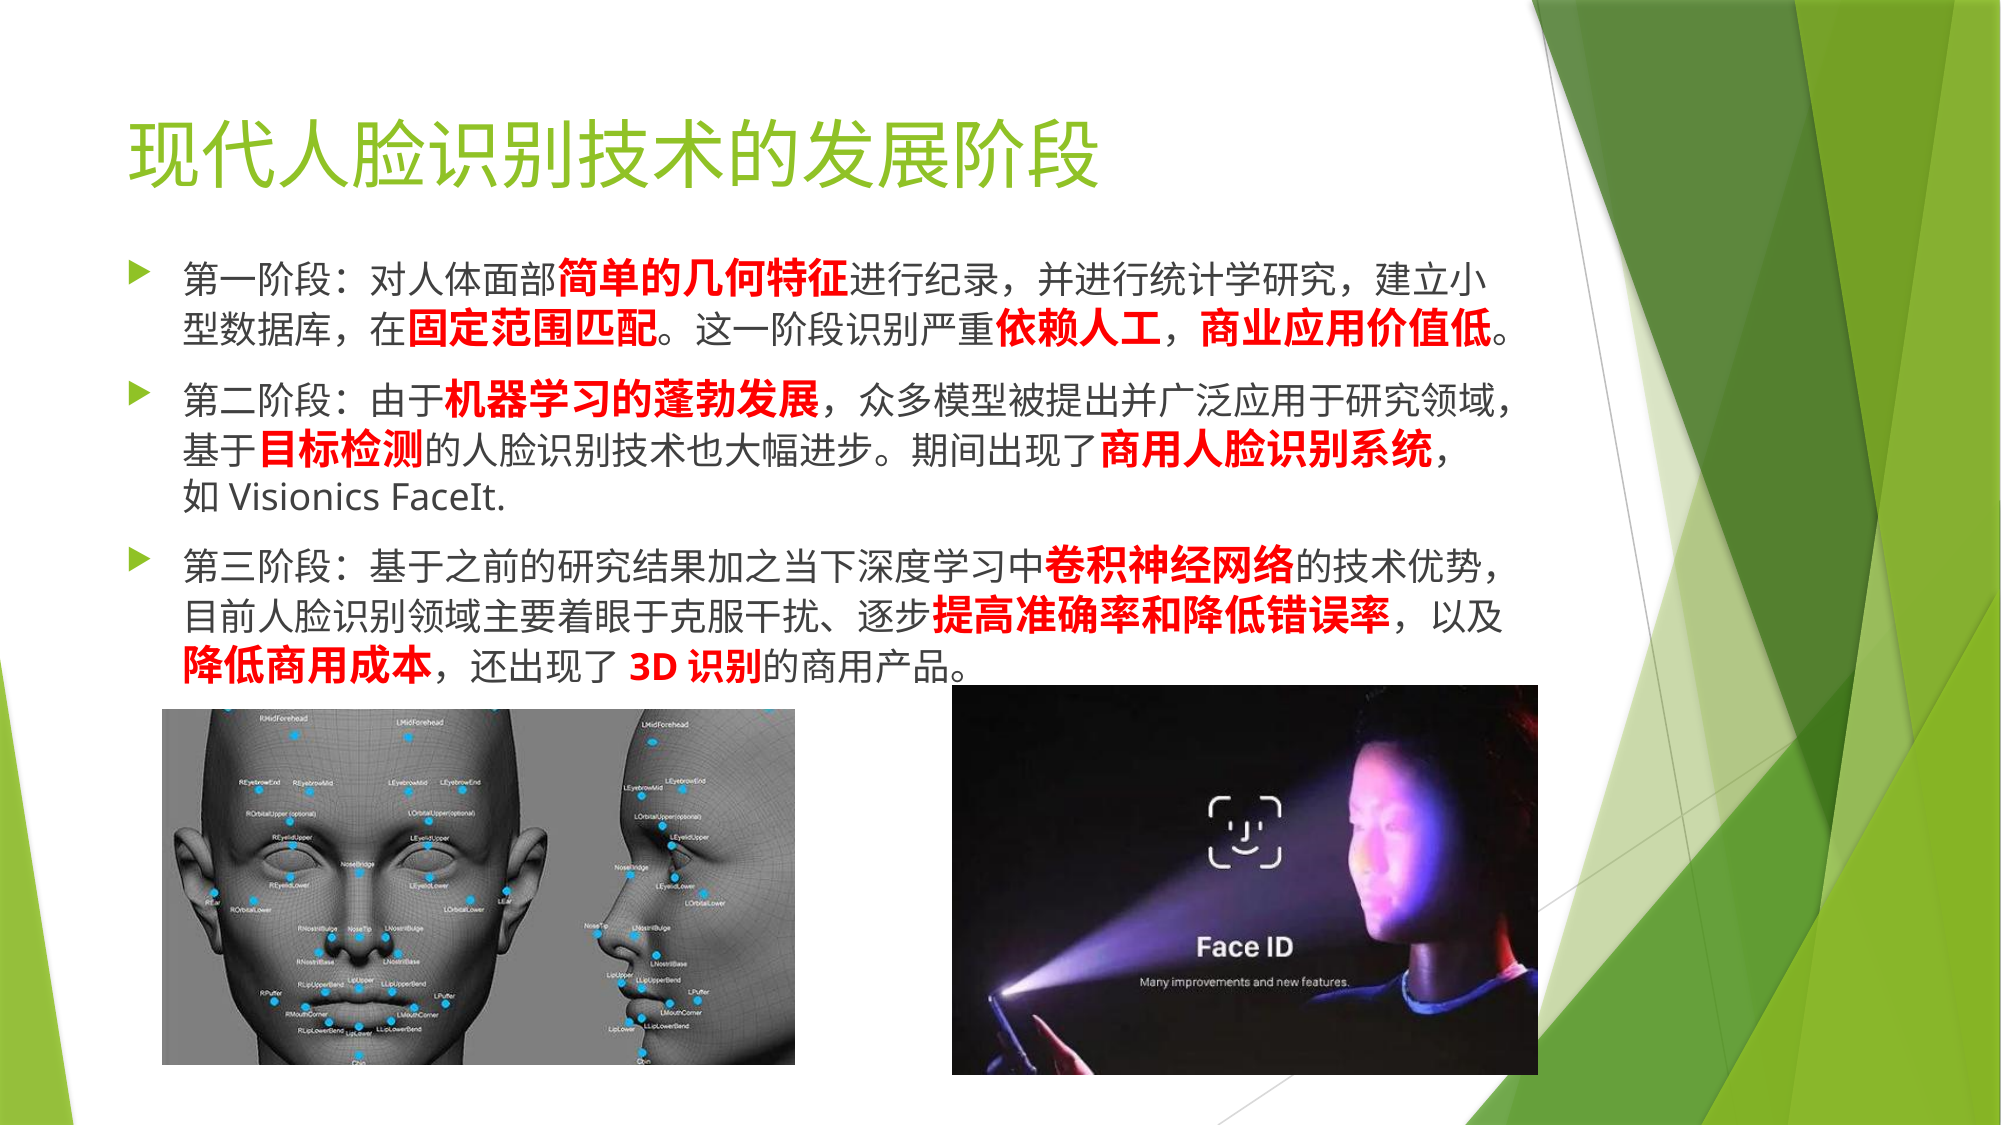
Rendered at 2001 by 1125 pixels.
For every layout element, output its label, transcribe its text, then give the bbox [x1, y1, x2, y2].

picture [952, 685, 1538, 1076]
picture [162, 708, 795, 1065]
list 第一阶段：对人体面部简单的几何特征进行纪录，并进行统计学研究，建立小型数据库，在固定范围匹配。这一阶段识别严重依赖人工，商业应用价值低。 第二阶段：由于机器学习的蓬勃发展，众多模型被提出并广泛应用于研究领域，基于目标检测的人脸识别技术也大幅进步。期间出现了商用人脸识别系统，如Visionics FaceIt. 第三阶段：基于之前的研究结果加之当下深度学习中卷积神经网络的技术优势，目前人脸识别领域主要着眼于克服干扰、逐步提高准确率和降低错误率，以及降低商用成本，还出现了3D识别的商用产品。 [111, 244, 1522, 881]
title 现代人脸识别技术的发展阶段 [111, 99, 1522, 244]
